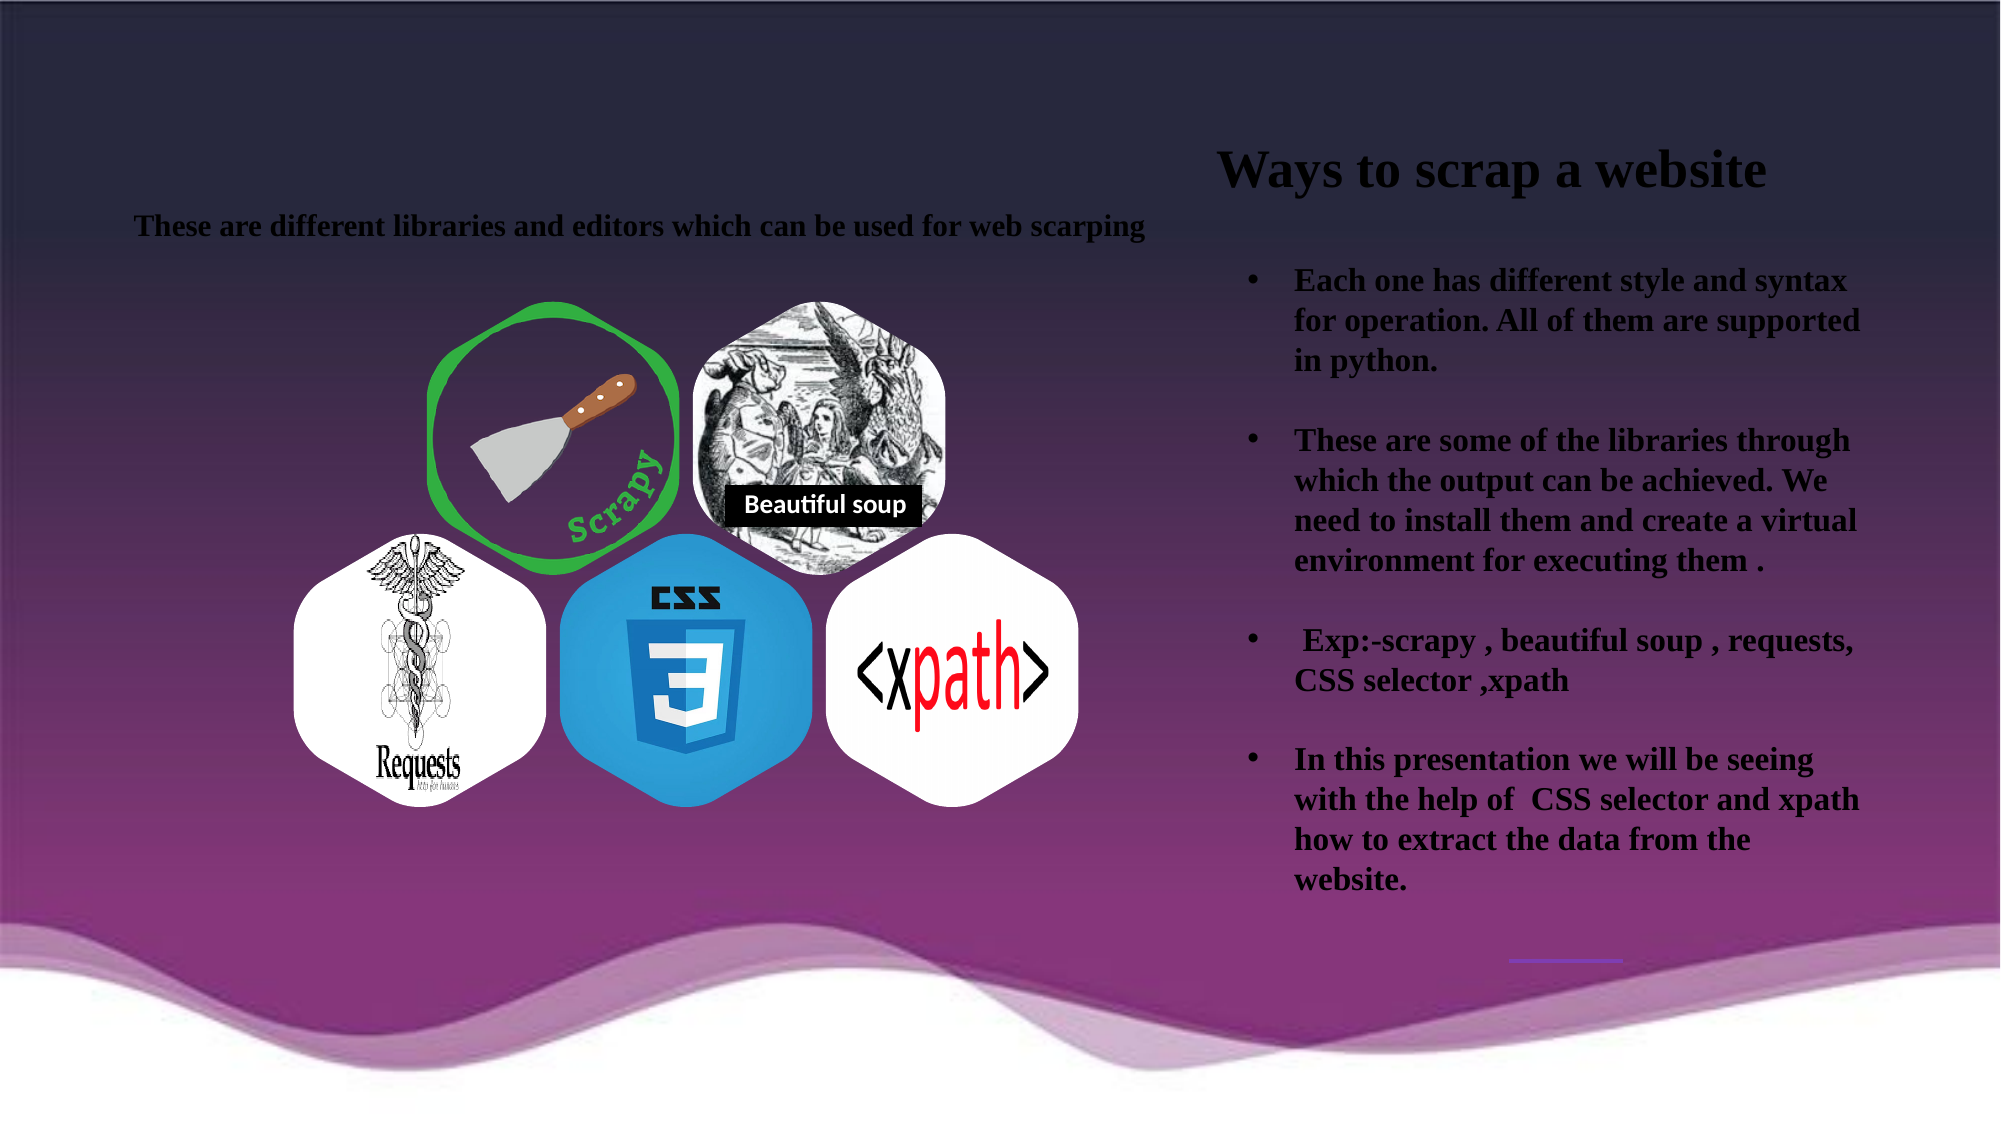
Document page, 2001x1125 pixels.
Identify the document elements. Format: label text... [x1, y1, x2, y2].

text_box Ways to scrap a website [1216, 145, 1843, 198]
text_box These are different libraries and editors which can be used for web scarping [118, 198, 1170, 251]
picture [0, 0, 2001, 1125]
text_box Each one has different style and syntax for operation. All of them are supported in python. These are some of the libraries through which the output can be achieved. We need to install them and create a virtual environment for executing them . Exp:-scrapy , beautiful soup , requests, CSS selector ,xpath In this presentation we will be seeing with the help of CSS selector and xpath how to extract the data from the website. [1232, 251, 1886, 905]
